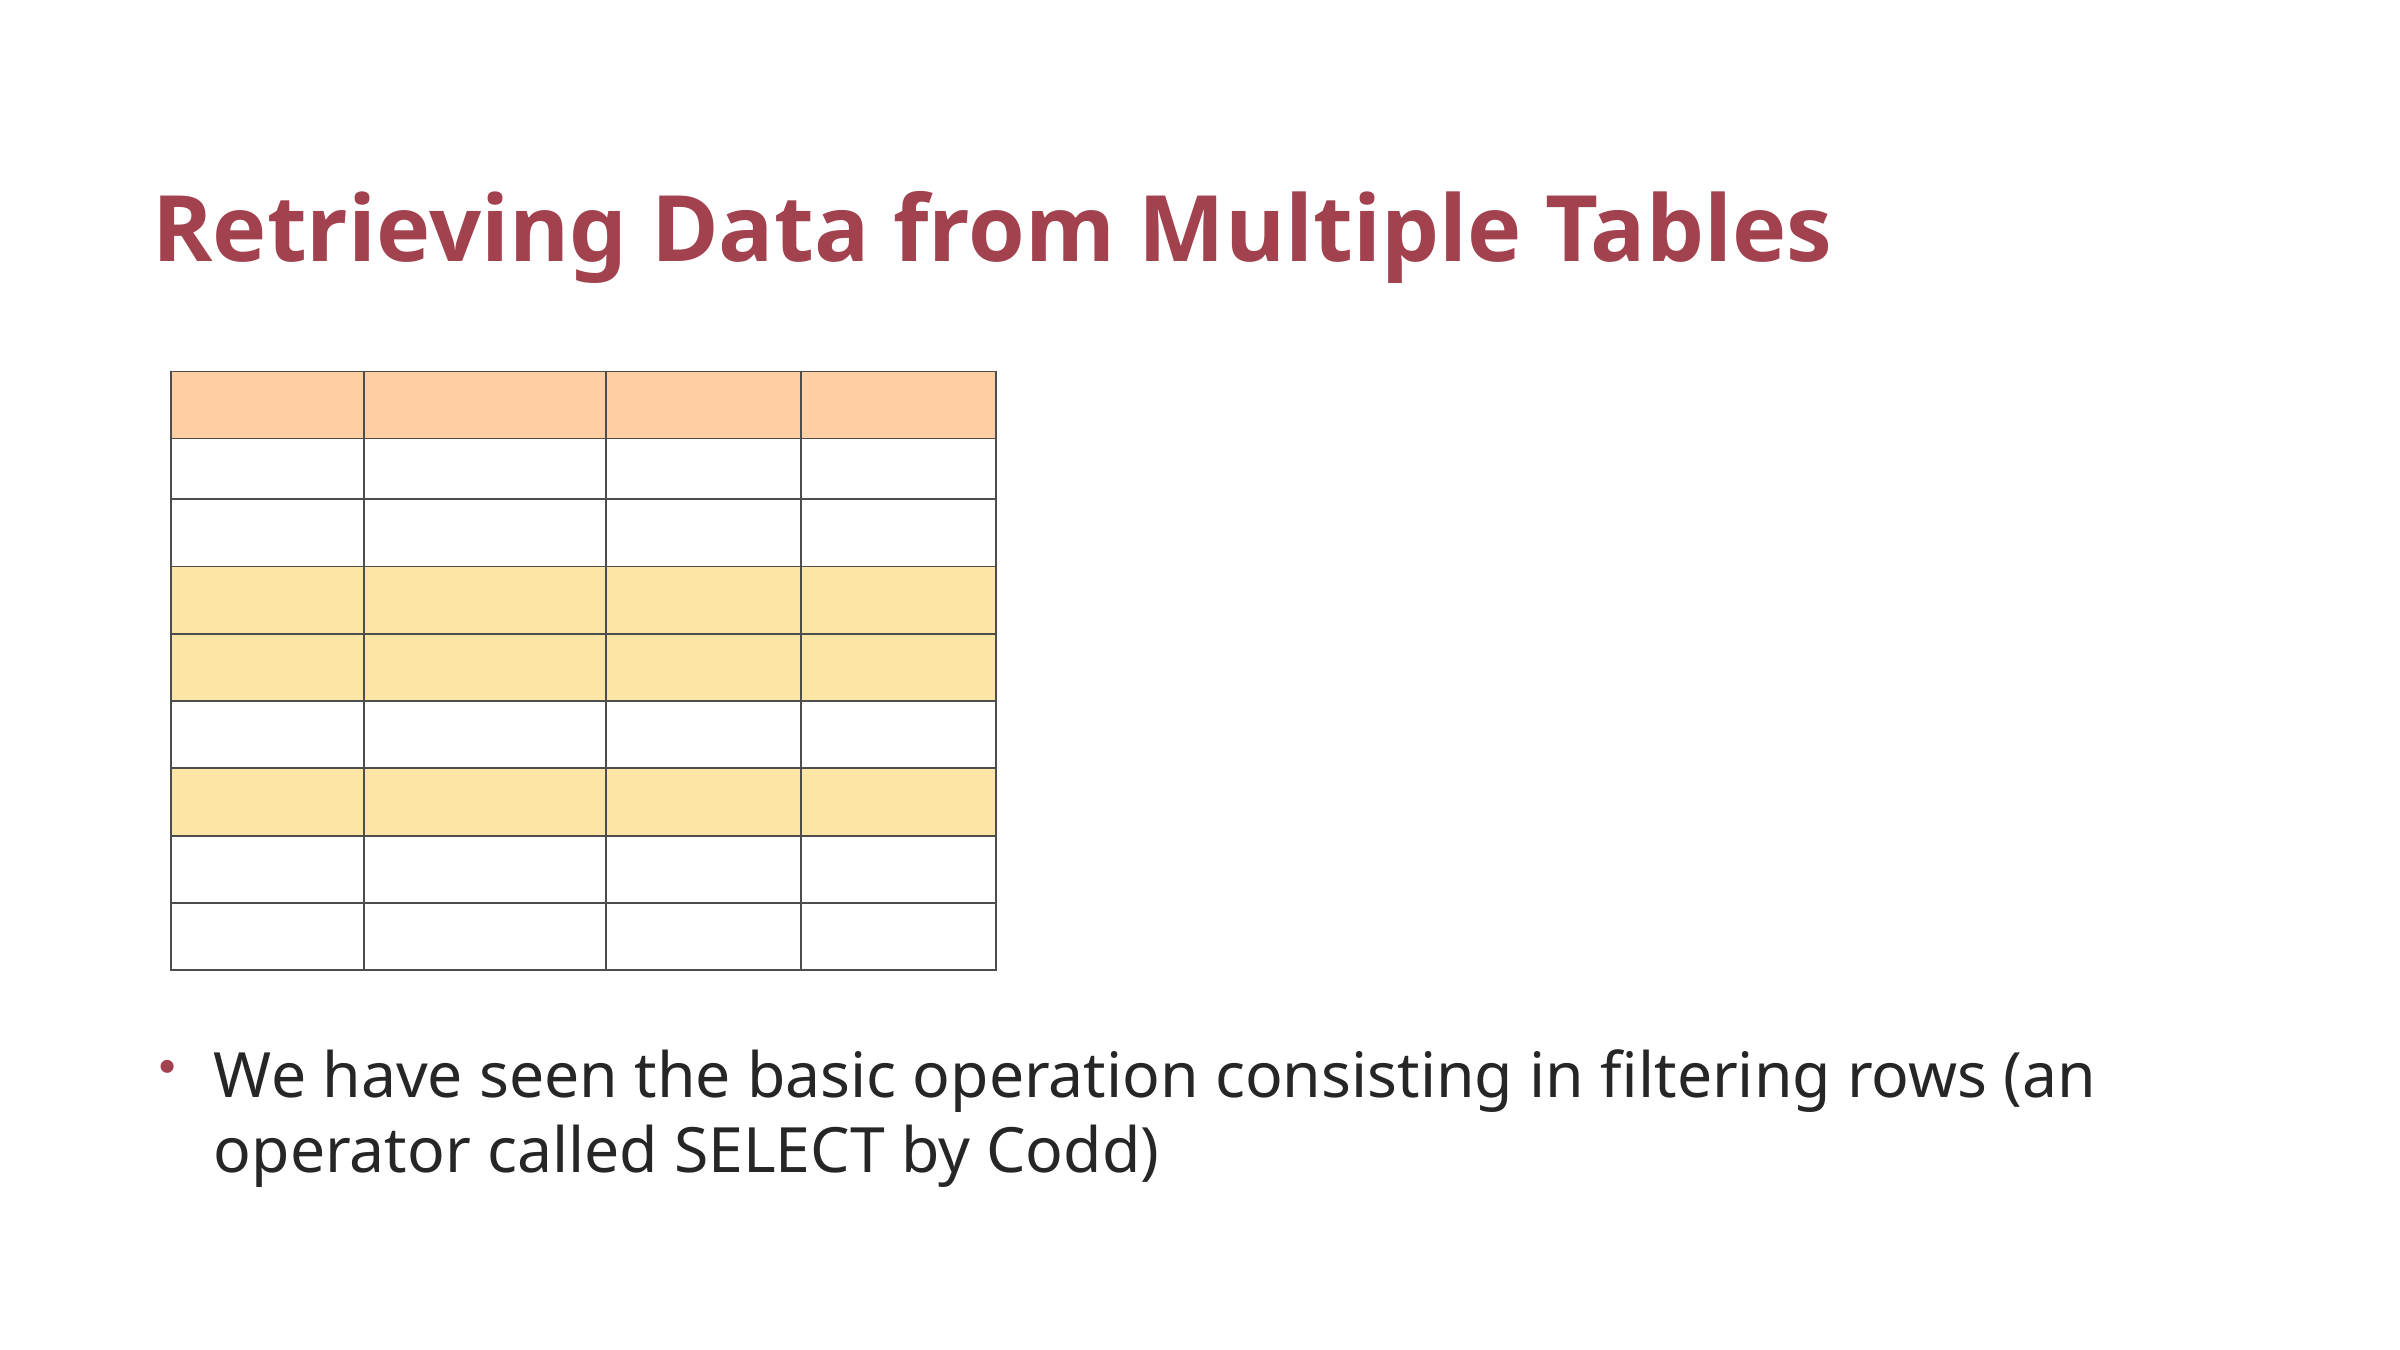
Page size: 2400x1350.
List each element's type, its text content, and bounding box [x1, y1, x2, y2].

table_cell [172, 702, 363, 767]
table_cell [802, 837, 995, 902]
table_cell [365, 904, 605, 969]
table_cell [172, 567, 363, 633]
table_cell [172, 635, 363, 700]
table_cell [365, 837, 605, 902]
table_cell [607, 439, 800, 498]
table_cell [607, 635, 800, 700]
table_cell [172, 769, 363, 835]
table_header [802, 372, 995, 438]
table_cell [365, 567, 605, 633]
title Retrieving Data from Multiple Tables [137, 54, 2263, 288]
table_cell [802, 769, 995, 835]
table_cell [172, 500, 363, 566]
table_cell [802, 500, 995, 566]
table_cell [607, 769, 800, 835]
table_cell [802, 439, 995, 498]
table_cell [172, 439, 363, 498]
table_header [607, 372, 800, 438]
table_cell [365, 702, 605, 767]
table_cell [607, 702, 800, 767]
table_cell [607, 567, 800, 633]
table_cell [365, 769, 605, 835]
table_cell [365, 439, 605, 498]
table_cell [607, 904, 800, 969]
table_cell [365, 500, 605, 566]
list We have seen the basic operation consisting in filtering rows (an operator called SELECT by Codd) [137, 324, 2263, 1200]
table_cell [607, 837, 800, 902]
table_header [365, 372, 605, 438]
table_header [172, 372, 363, 438]
table_cell [802, 567, 995, 633]
table_cell [802, 635, 995, 700]
table_cell [802, 702, 995, 767]
table_cell [172, 904, 363, 969]
table_cell [172, 837, 363, 902]
table_cell [365, 635, 605, 700]
table_cell [607, 500, 800, 566]
table_cell [802, 904, 995, 969]
